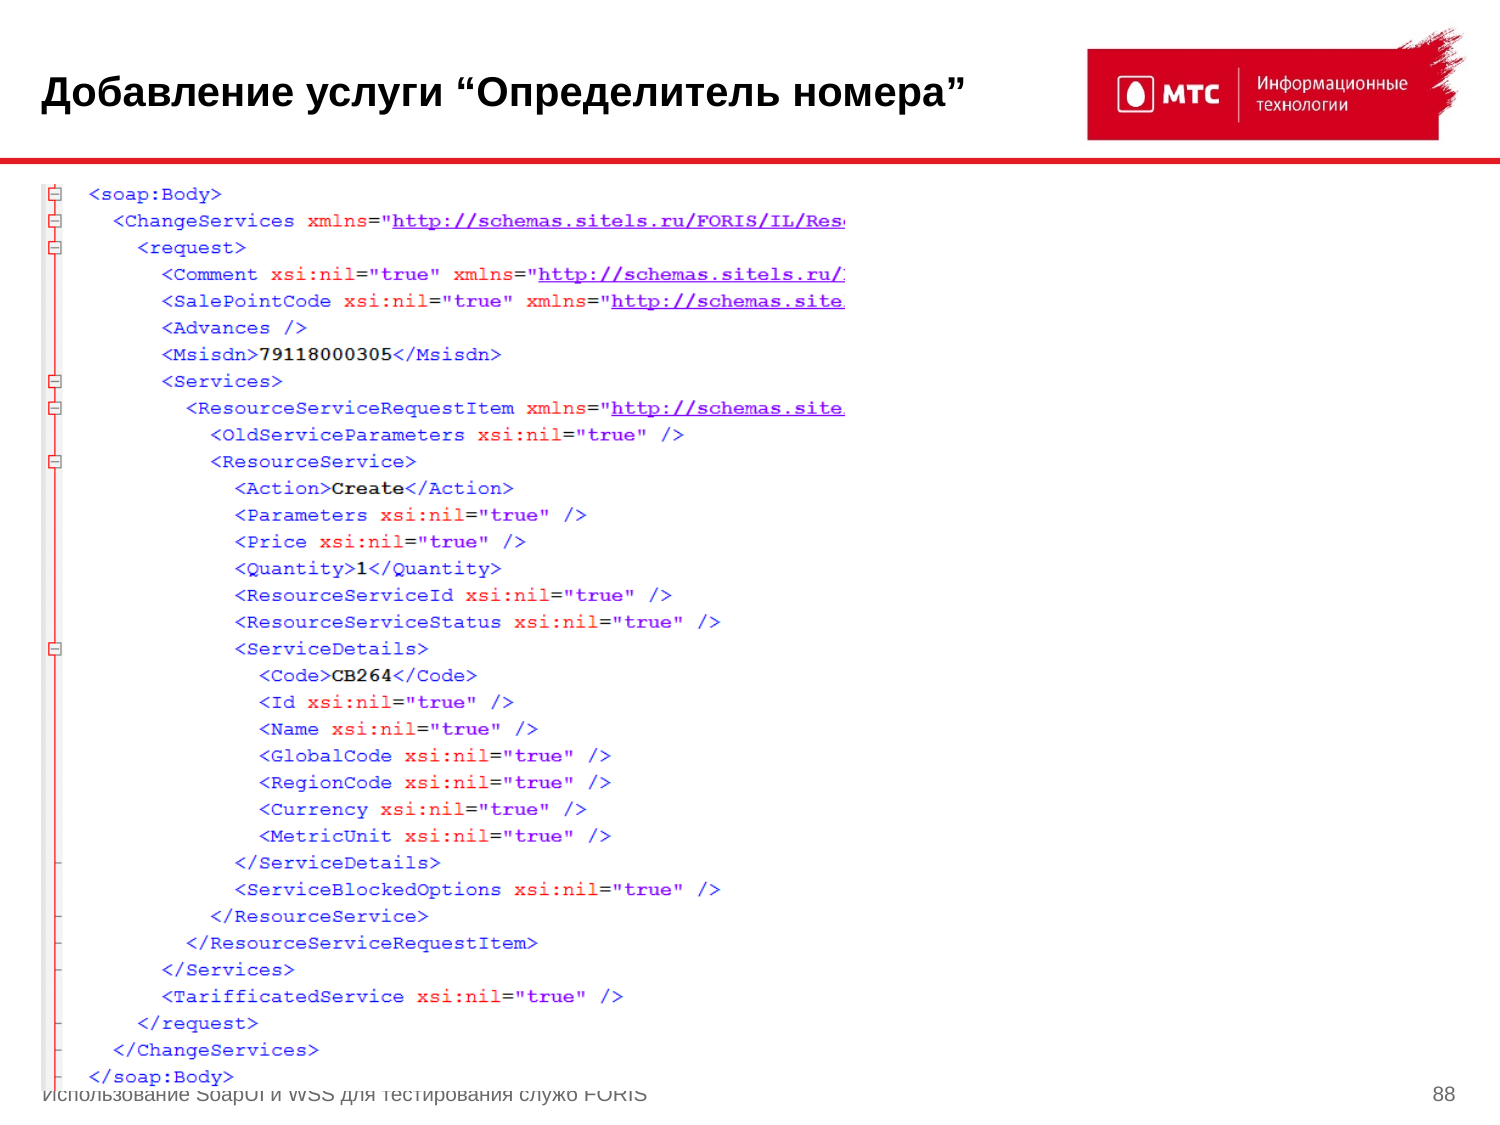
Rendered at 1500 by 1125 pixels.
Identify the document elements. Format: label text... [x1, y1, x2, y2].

picture [40, 184, 845, 1092]
slide_number 88 [1390, 1070, 1456, 1106]
picture [1306, 19, 1475, 149]
footer Использование SoapUI и WSS для тестирования служб FORIS [41, 1070, 1377, 1107]
title Добавление услуги “Определитель номера” [40, 18, 1306, 162]
